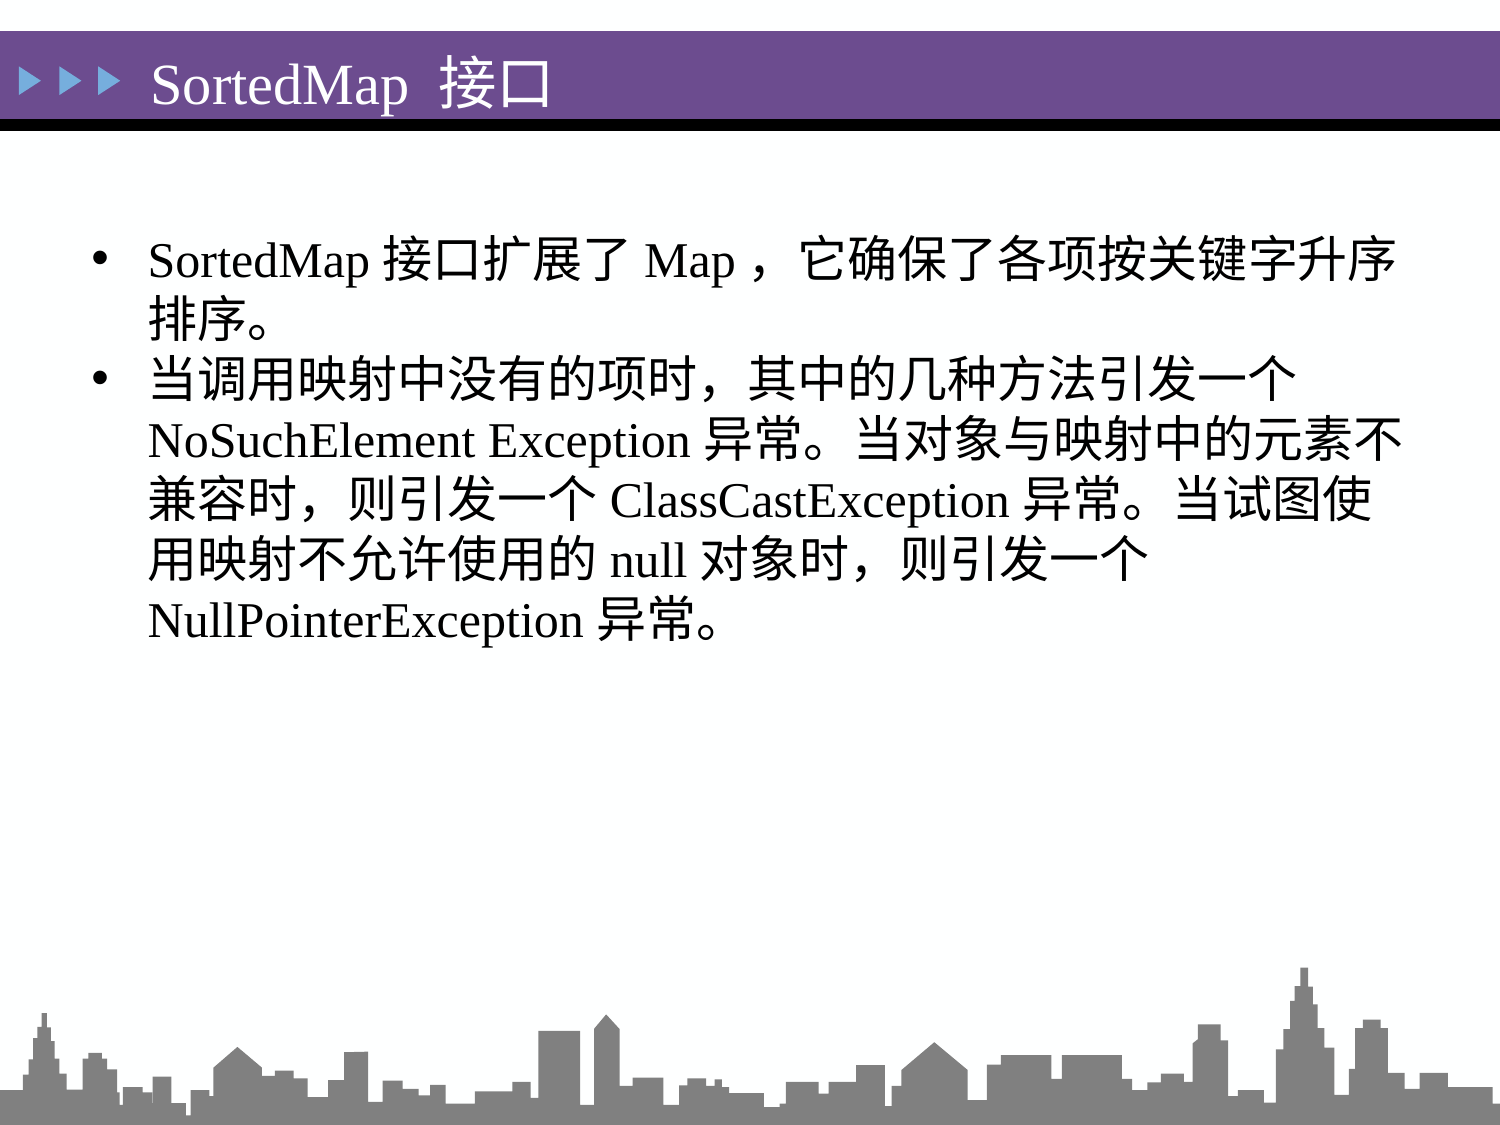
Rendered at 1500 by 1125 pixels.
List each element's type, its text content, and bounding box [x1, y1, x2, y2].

text_box [0, 967, 1500, 1125]
text_box SortedMap接口扩展了Map，它确保了各项按关键字升序排序。 当调用映射中没有的项时，其中的几种方法引发一个NoSuchElement Exception异常。当对象与映射中的元素不兼容时，则引发一个ClassCastException异常。当试图使用映射不允许使用的null对象时，则引发一个NullPointerException异常。 [76, 219, 1424, 655]
text_box SortedMap 接口 [135, 30, 1270, 131]
